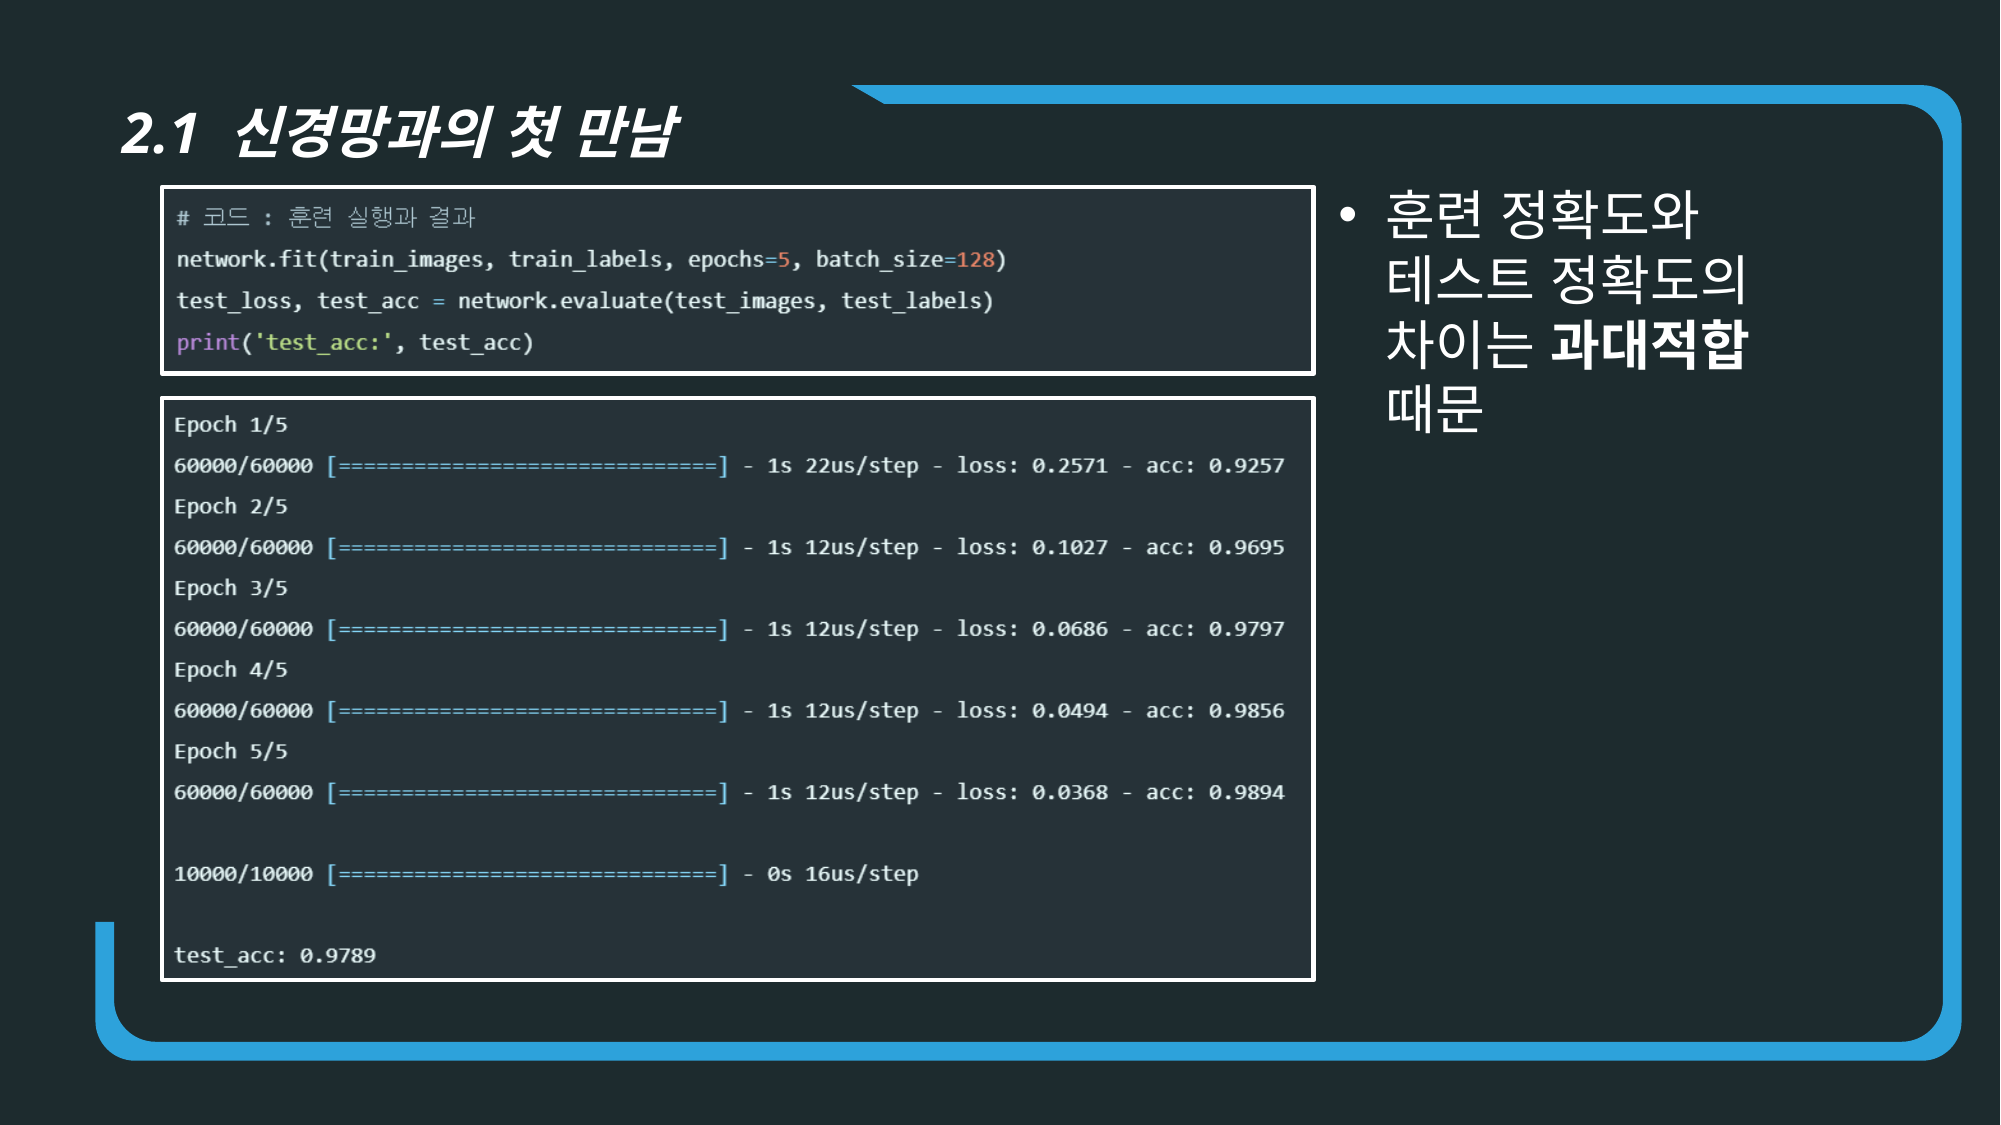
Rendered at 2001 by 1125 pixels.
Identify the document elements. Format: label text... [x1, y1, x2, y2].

picture [164, 189, 1312, 372]
text_box 2.1 신경망과의 첫 만남 [83, 56, 715, 173]
picture [164, 400, 1312, 978]
text_box [94, 84, 1963, 1062]
text_box 훈련 정확도와 테스트 정확도의 차이는 과대적합 때문 [1323, 173, 1879, 449]
